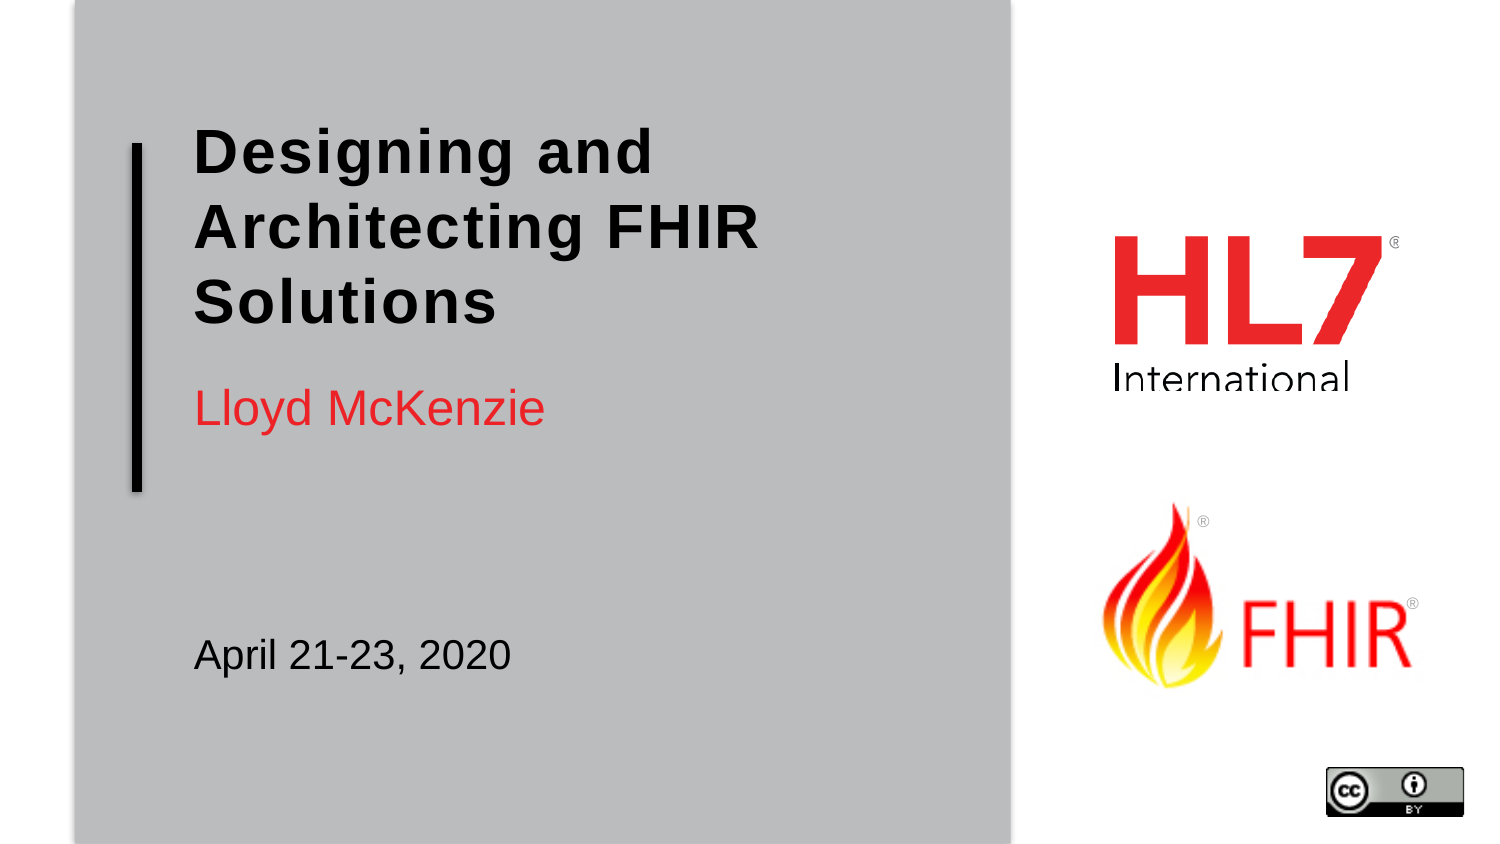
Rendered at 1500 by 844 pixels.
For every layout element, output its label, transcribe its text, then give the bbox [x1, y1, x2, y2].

picture [1090, 492, 1424, 698]
subtitle Lloyd McKenzie [193, 375, 952, 520]
list April 21-23, 2020 [193, 610, 832, 679]
title Designing and Architecting FHIR Solutions [193, 146, 971, 336]
picture [1326, 767, 1465, 817]
